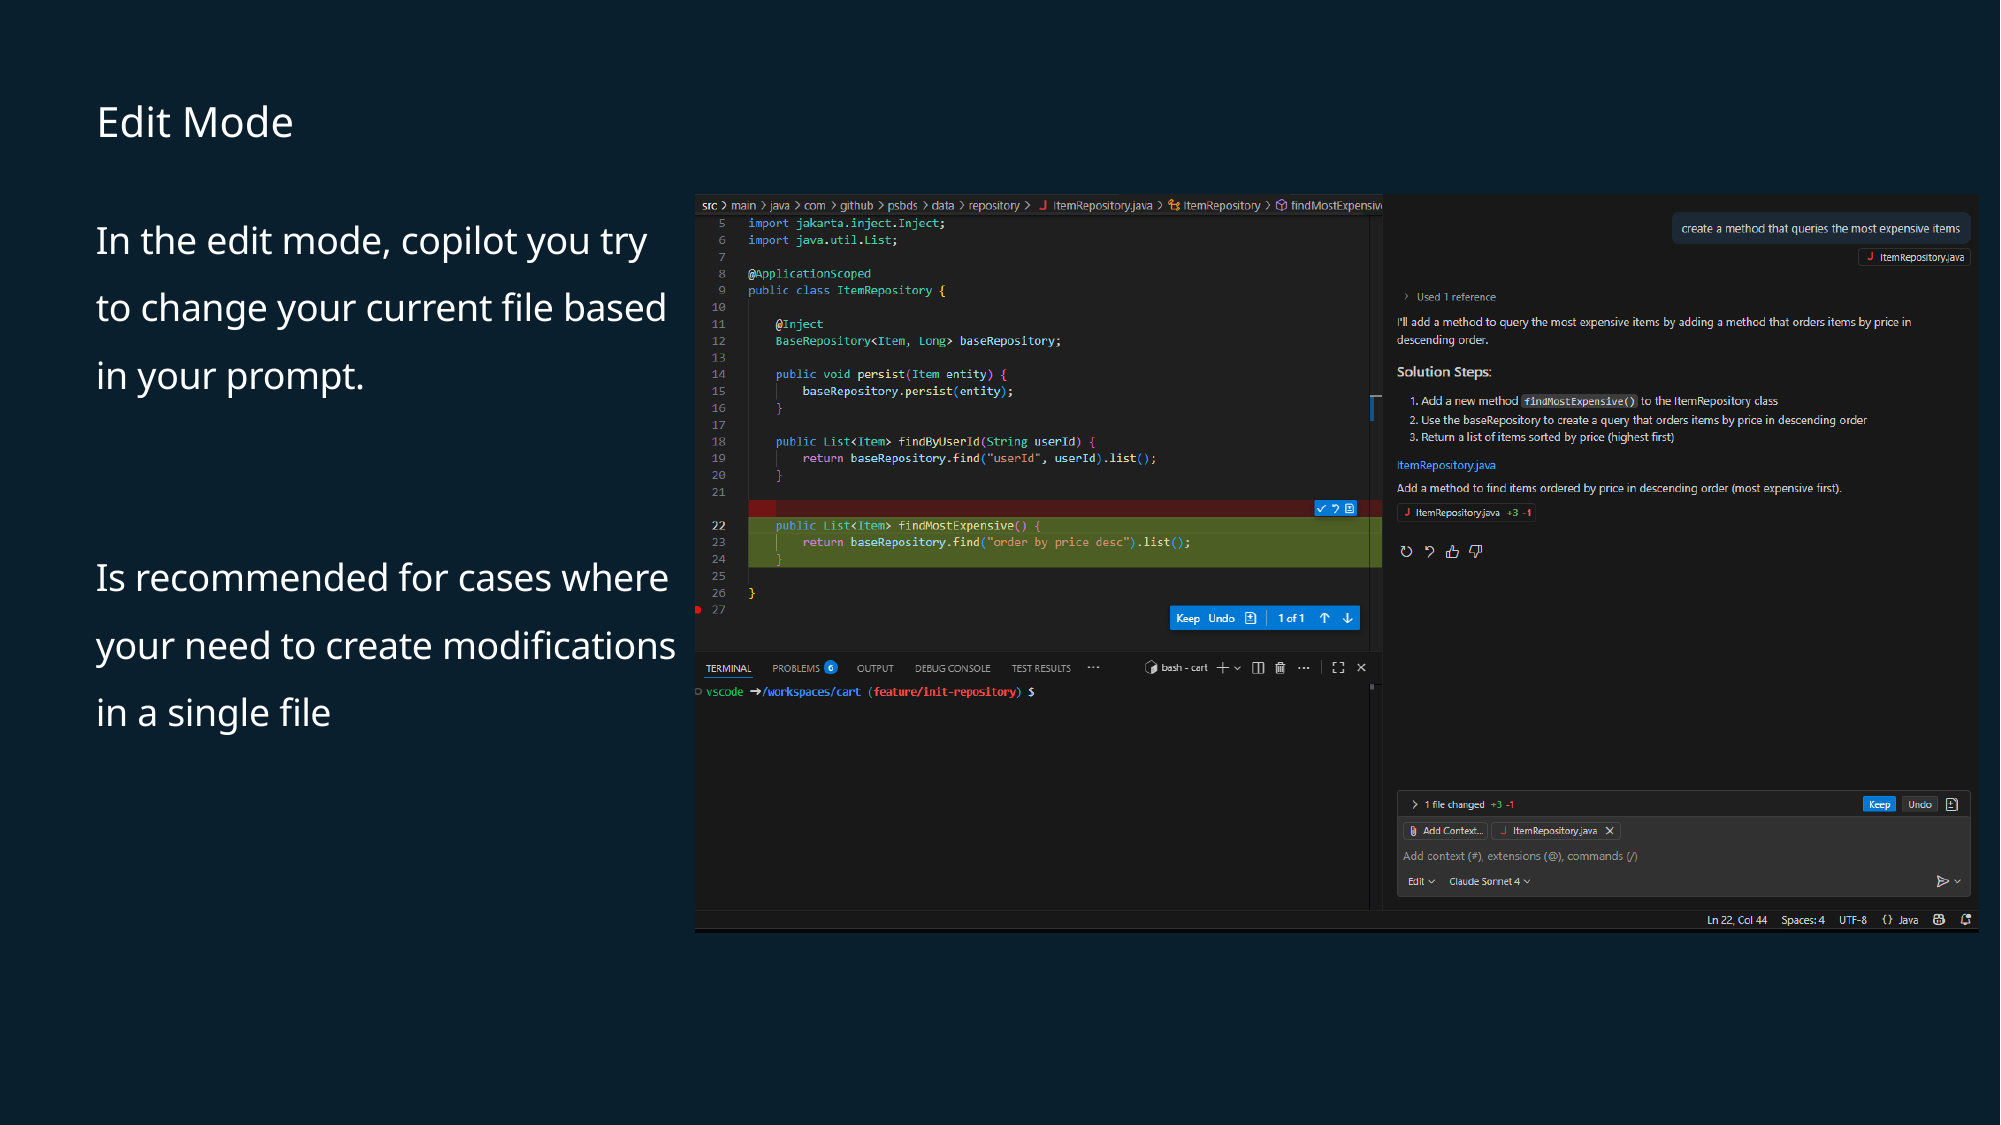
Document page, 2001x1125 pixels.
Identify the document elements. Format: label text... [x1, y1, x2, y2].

picture [695, 194, 1979, 934]
list In the edit mode, copilot you try to change your current file based in your prompt. Is recommended for cases where your need to create modifications in a single file ​ [95, 194, 679, 868]
title Edit Mode [96, 96, 1441, 147]
